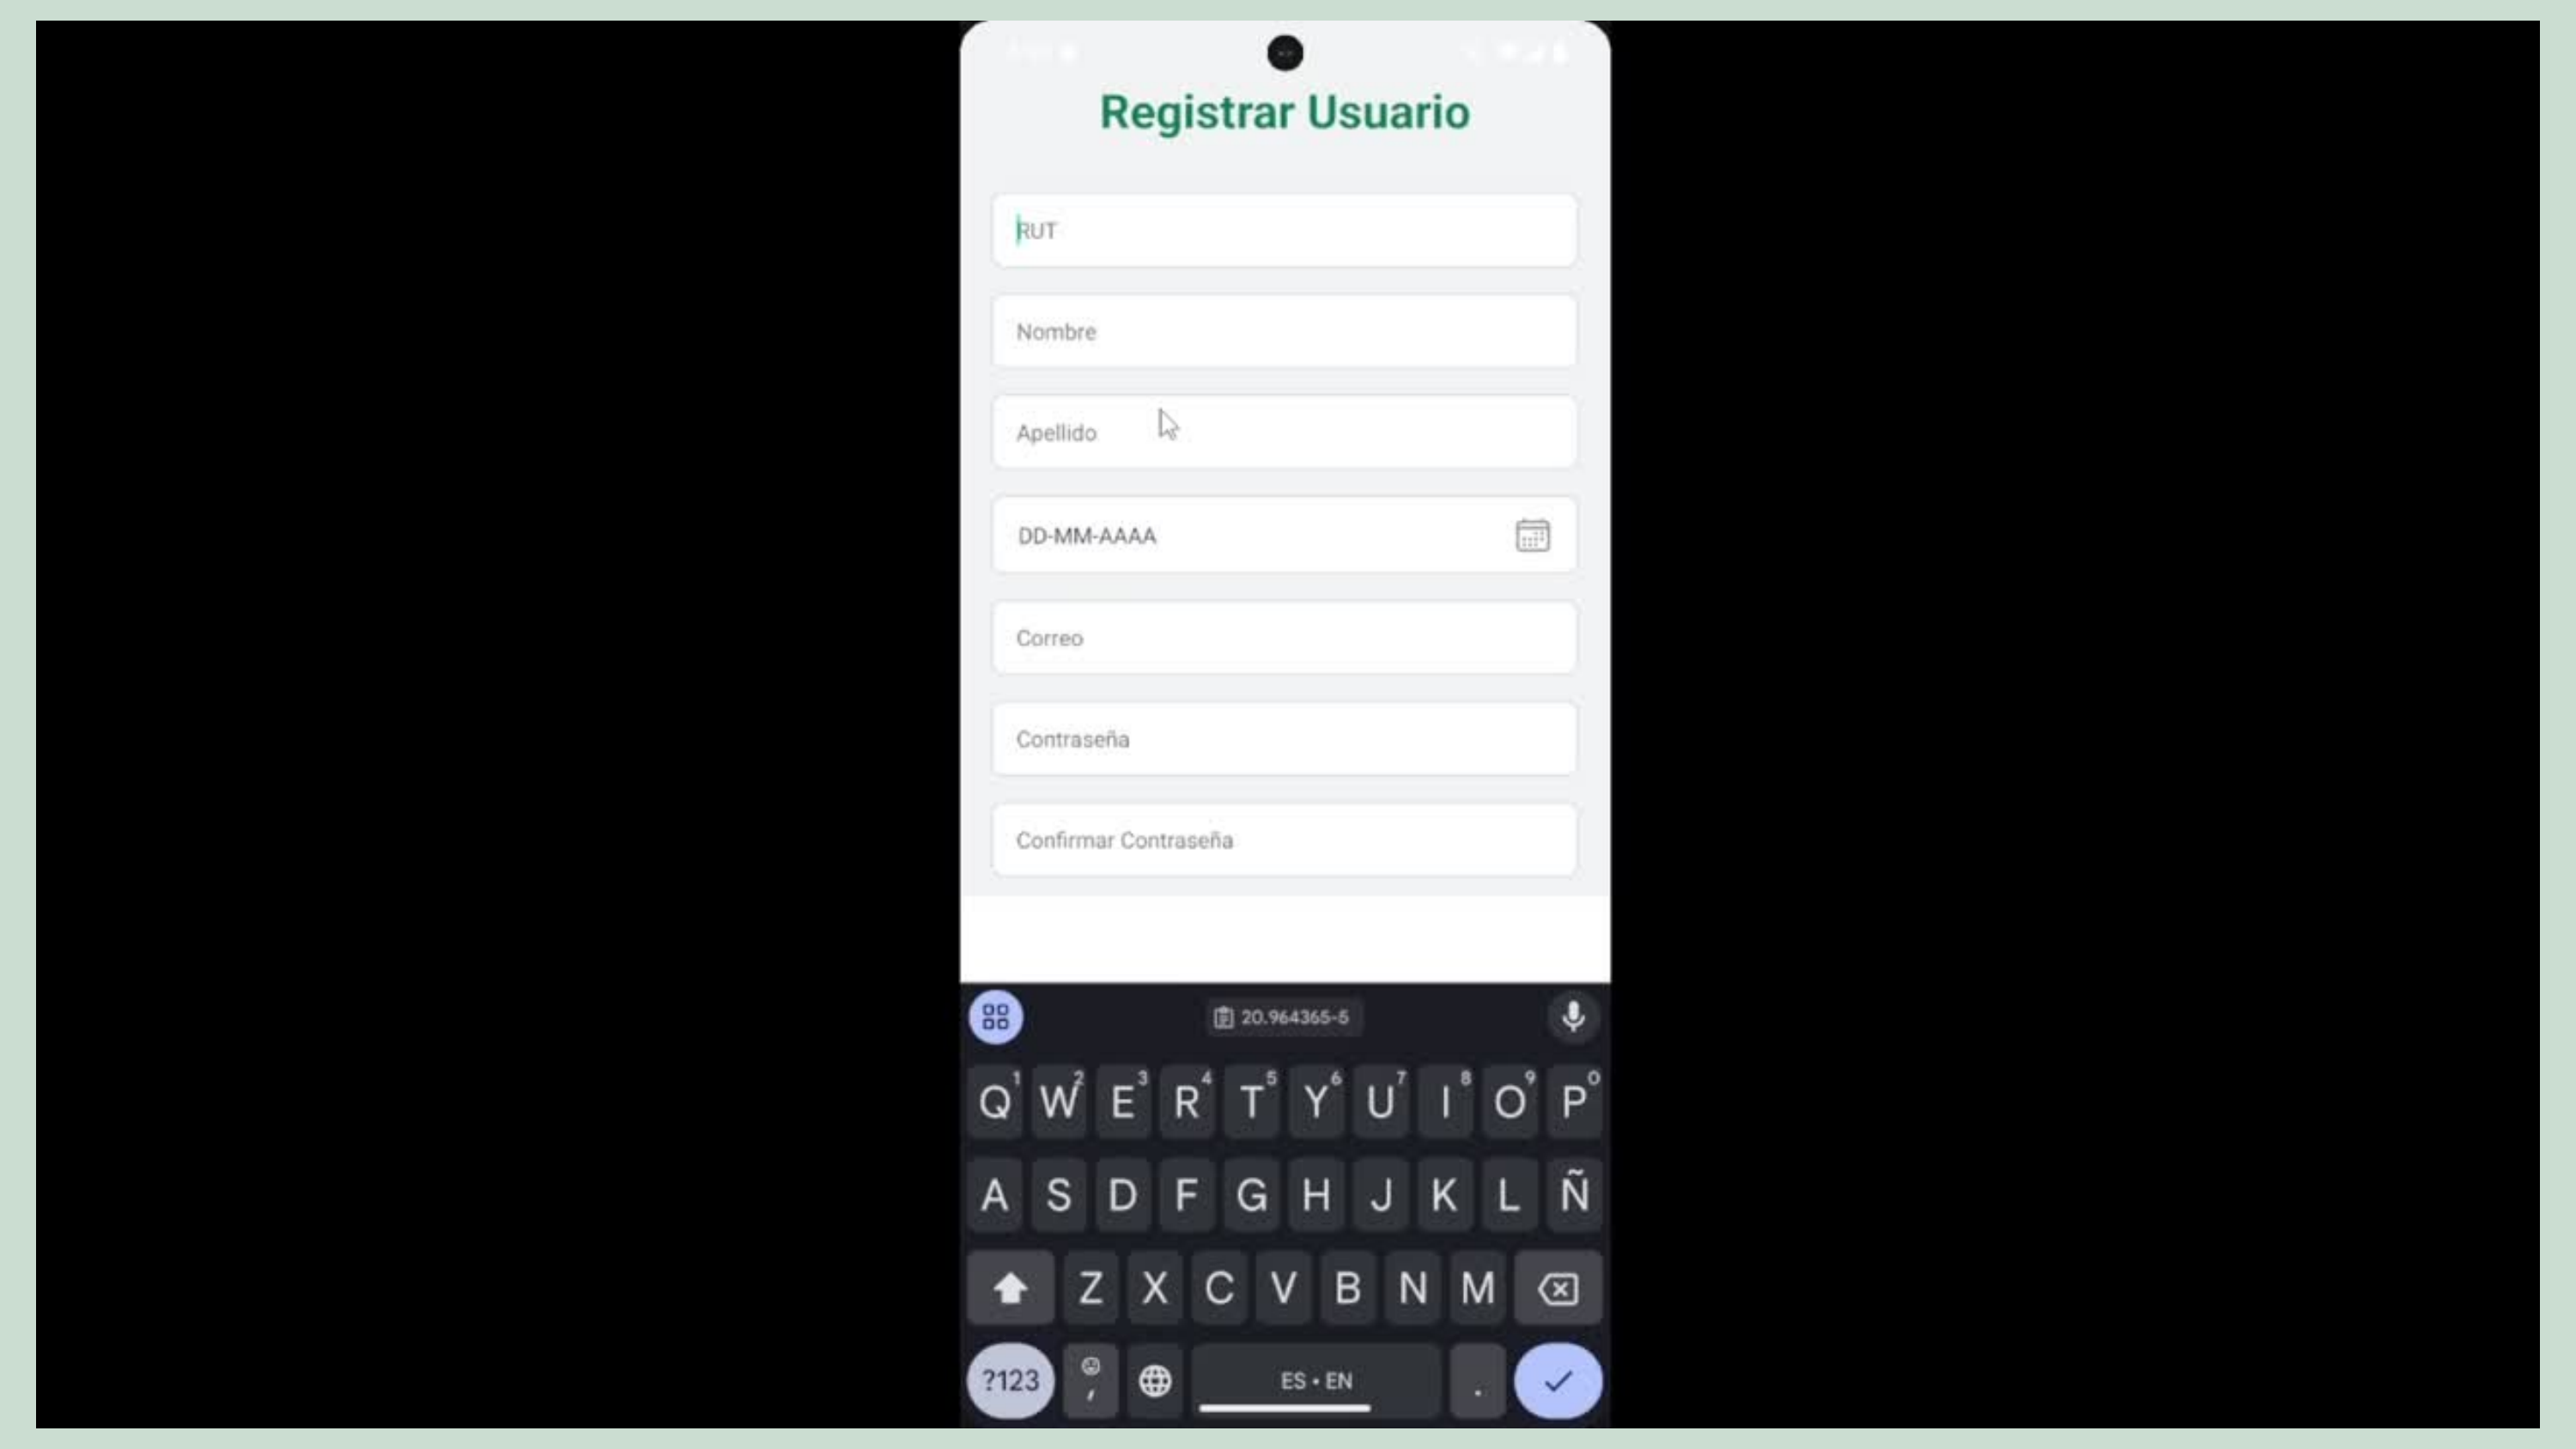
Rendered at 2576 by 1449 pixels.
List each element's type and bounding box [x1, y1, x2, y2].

text_box [35, 20, 2541, 1429]
